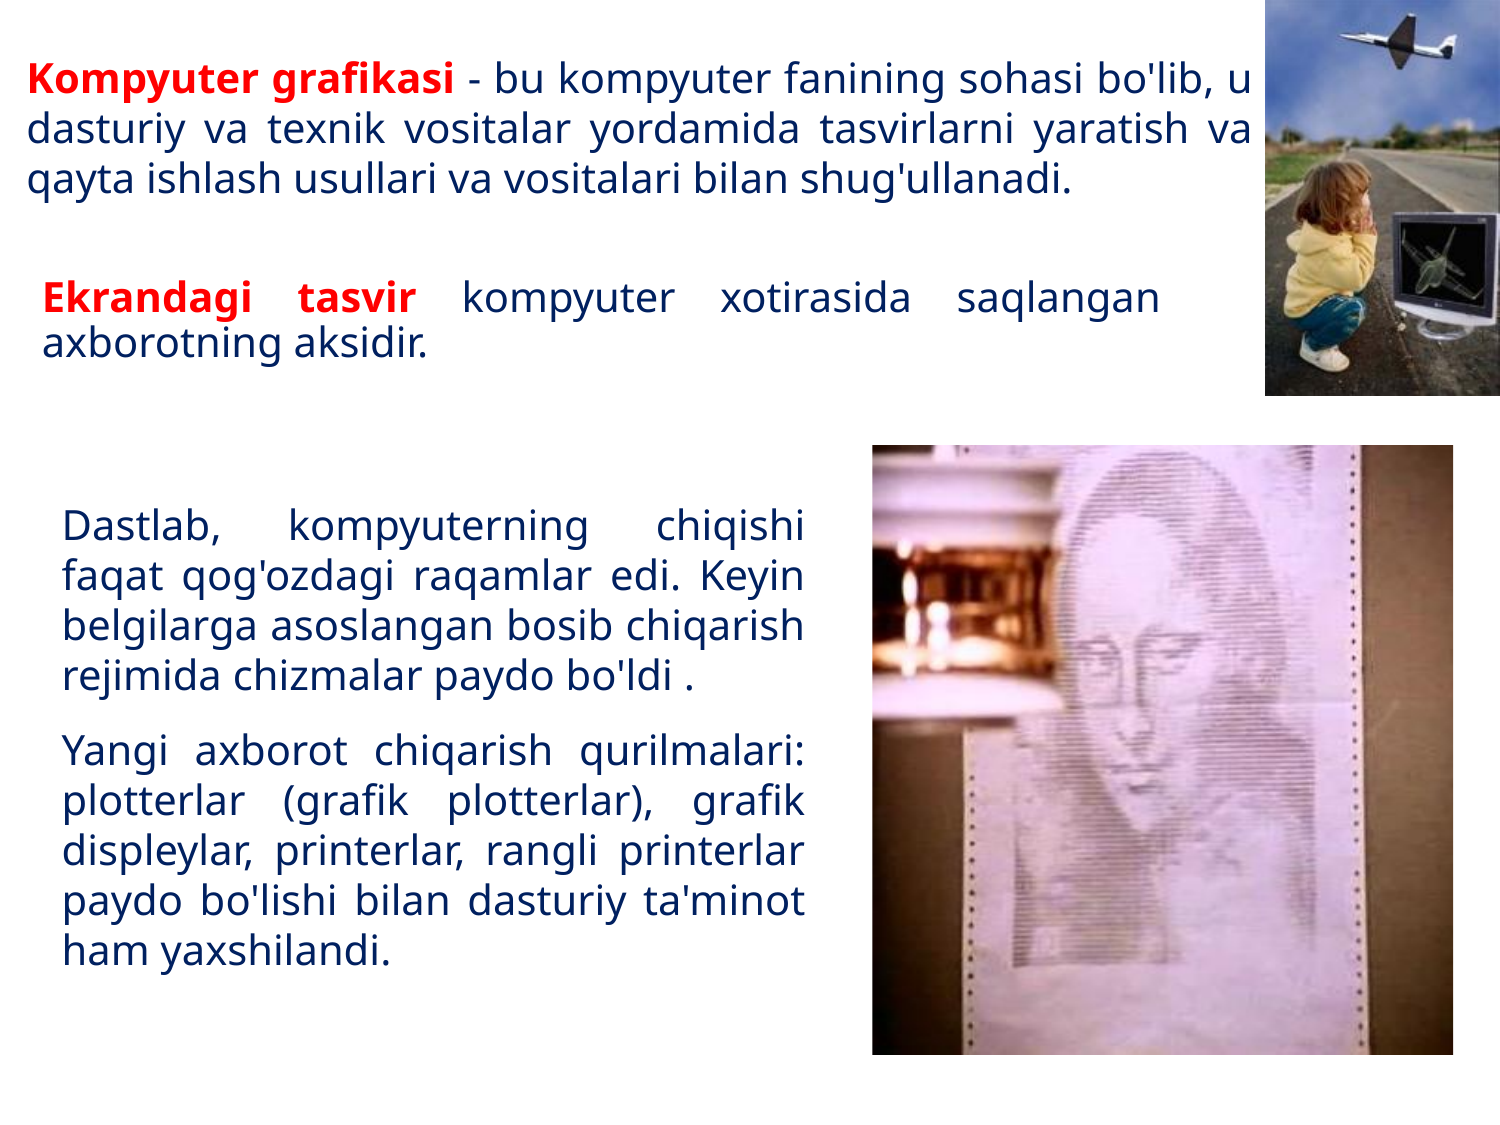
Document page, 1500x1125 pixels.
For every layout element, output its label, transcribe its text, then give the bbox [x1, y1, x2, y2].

picture [872, 445, 1454, 1055]
text_box Ekrandagi tasvir kompyuter xotirasida saqlangan axborotning aksidir. [27, 269, 1176, 375]
text_box Kompyuter grafikasi - bu kompyuter fanining sohasi bo'lib, u dasturiy va texnik vositalar yordamida tasvirlarni yaratish va qayta ishlash usullari va vositalari bilan shug'ullanadi. [11, 44, 1265, 210]
picture [1265, 0, 1500, 396]
text_box Dastlab, kompyuterning chiqishi faqat qog'ozdagi raqamlar edi. Keyin belgilarga asoslangan bosib chiqarish rejimida chizmalar paydo bo'ldi . Yangi axborot chiqarish qurilmalari: plotterlar (grafik plotterlar), grafik displeylar, printerlar, rangli printerlar paydo bo'lishi bilan dasturiy ta'minot ham yaxshilandi. [46, 491, 821, 982]
